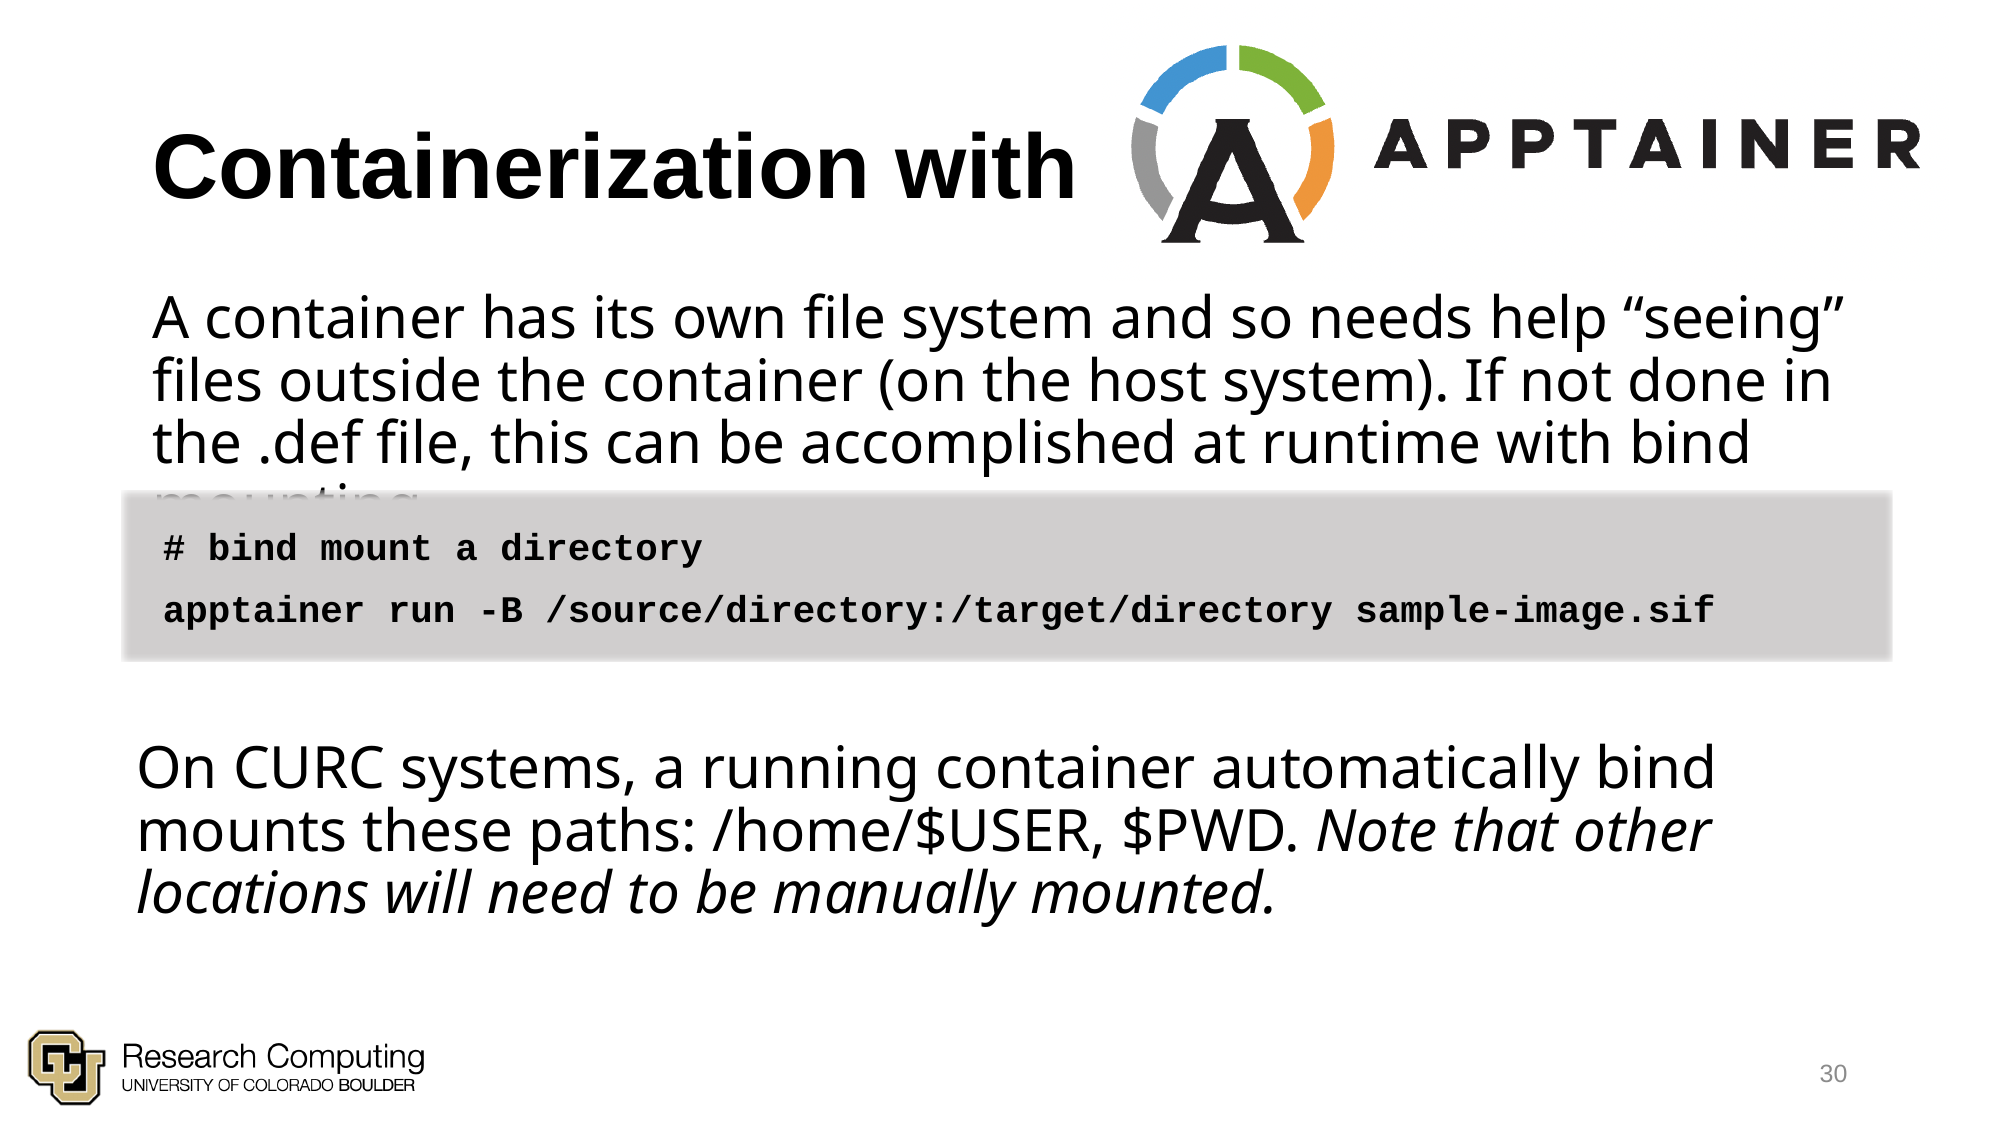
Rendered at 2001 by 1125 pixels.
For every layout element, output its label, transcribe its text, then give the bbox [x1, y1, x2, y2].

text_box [121, 459, 1893, 1038]
slide_number 30 [1412, 1042, 1863, 1103]
picture [0, 1024, 775, 1121]
picture [1101, 3, 1949, 281]
title Containerization with Apptainer [137, 59, 1101, 278]
list A container has its own file system and so needs help “seeing” files outside the container (on the host system). If not done in the .def file, this can be accomplished at runtime with bind mounting. [137, 280, 1863, 459]
